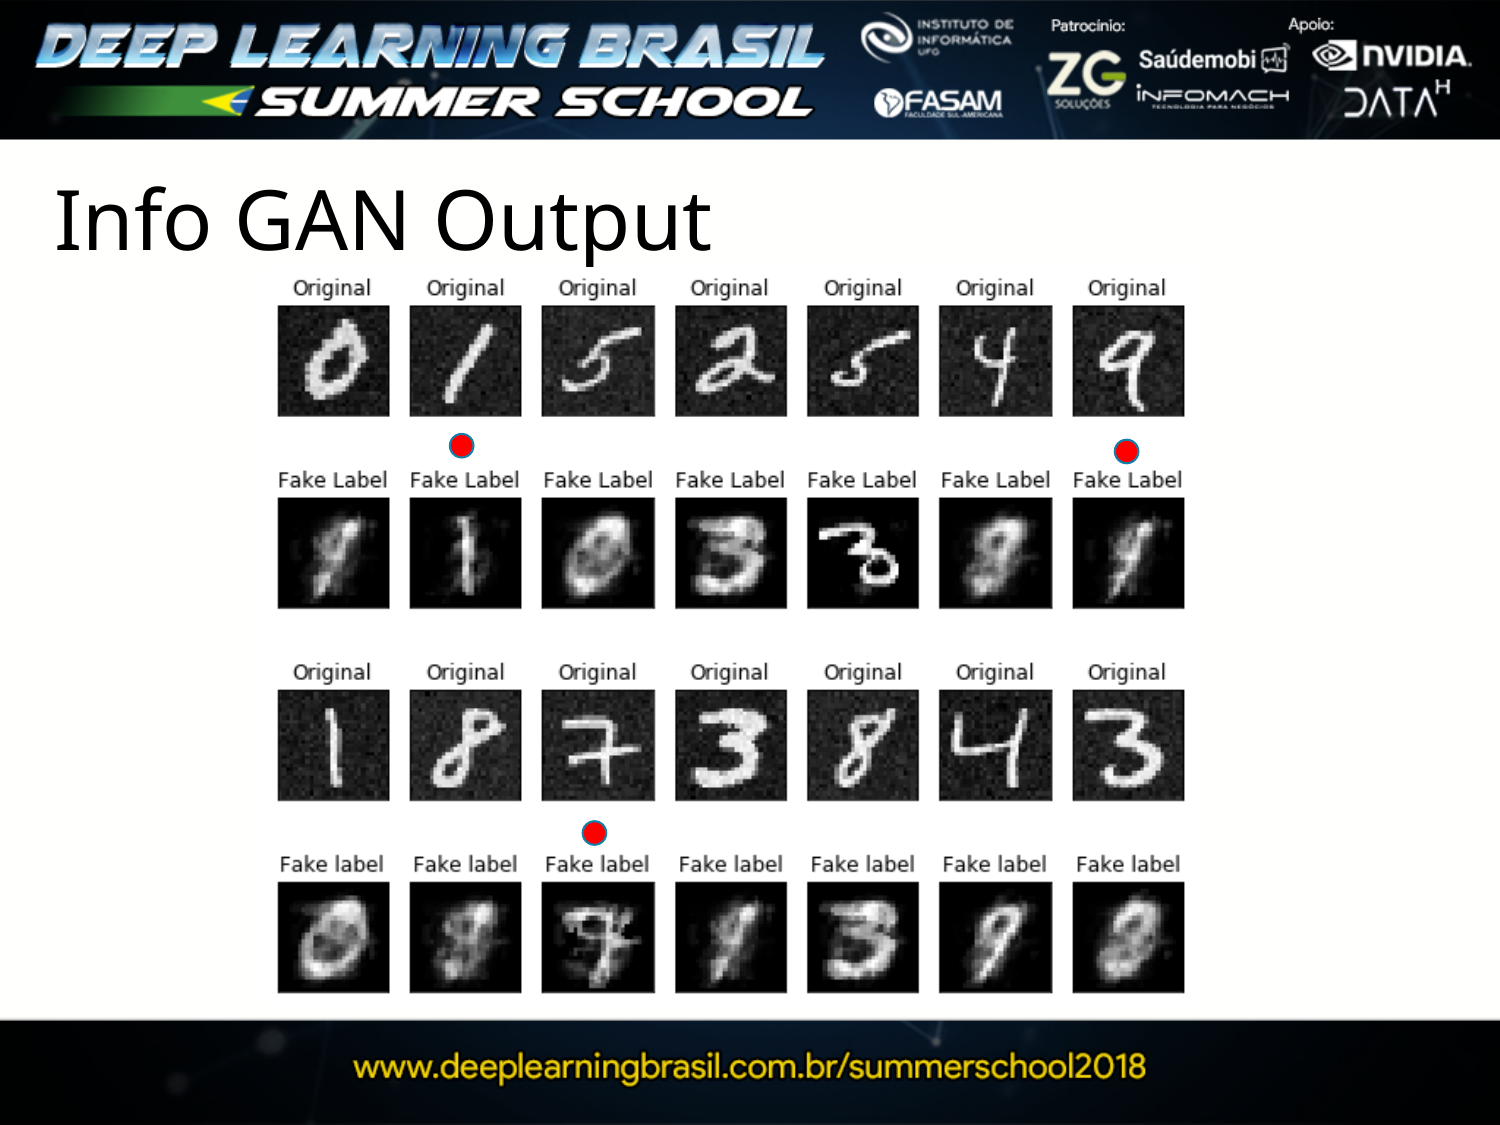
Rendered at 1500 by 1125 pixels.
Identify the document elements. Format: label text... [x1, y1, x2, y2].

title Info GAN Output [39, 154, 1457, 294]
picture [0, 0, 1500, 1125]
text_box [263, 267, 1205, 1007]
